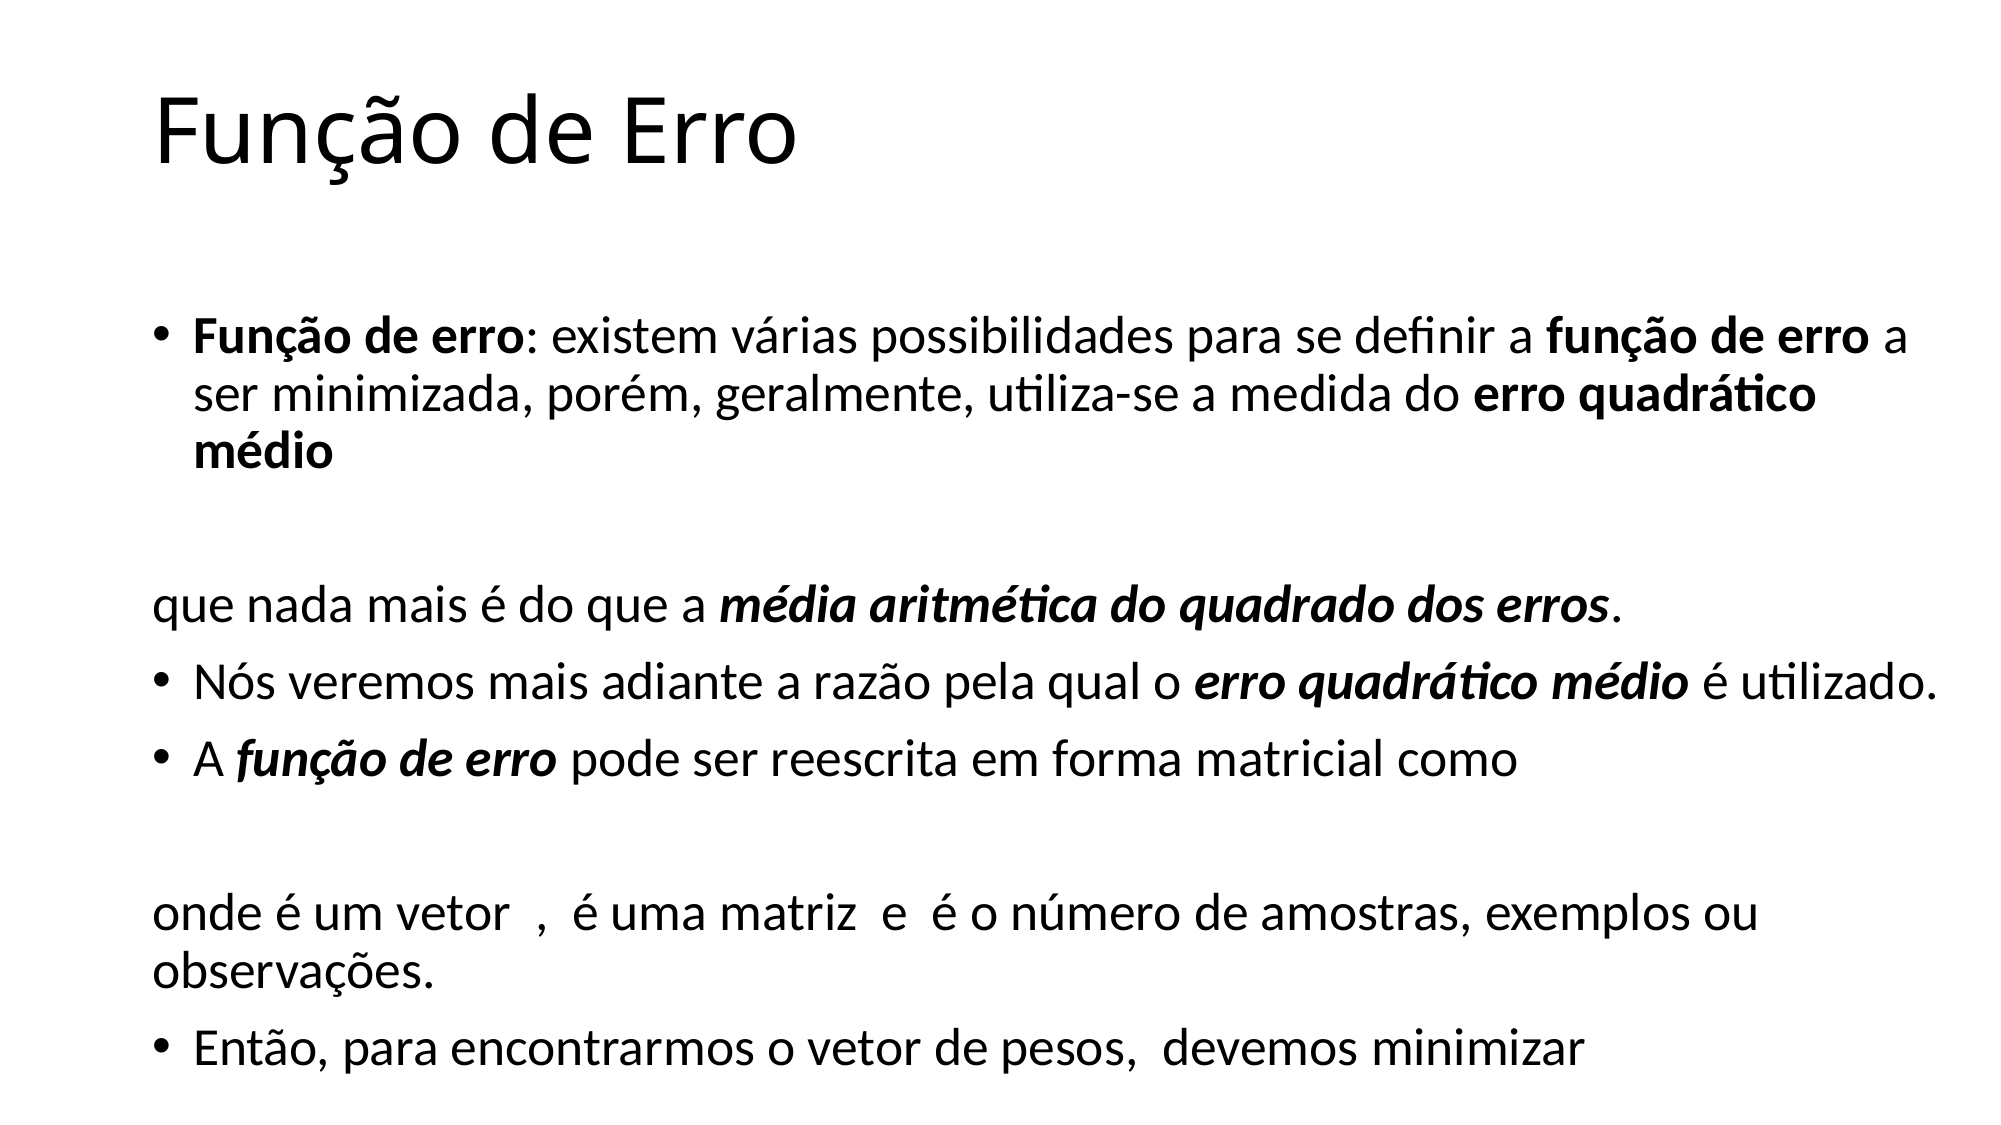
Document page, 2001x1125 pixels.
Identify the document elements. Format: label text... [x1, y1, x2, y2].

title Função de Erro [137, 59, 1863, 209]
